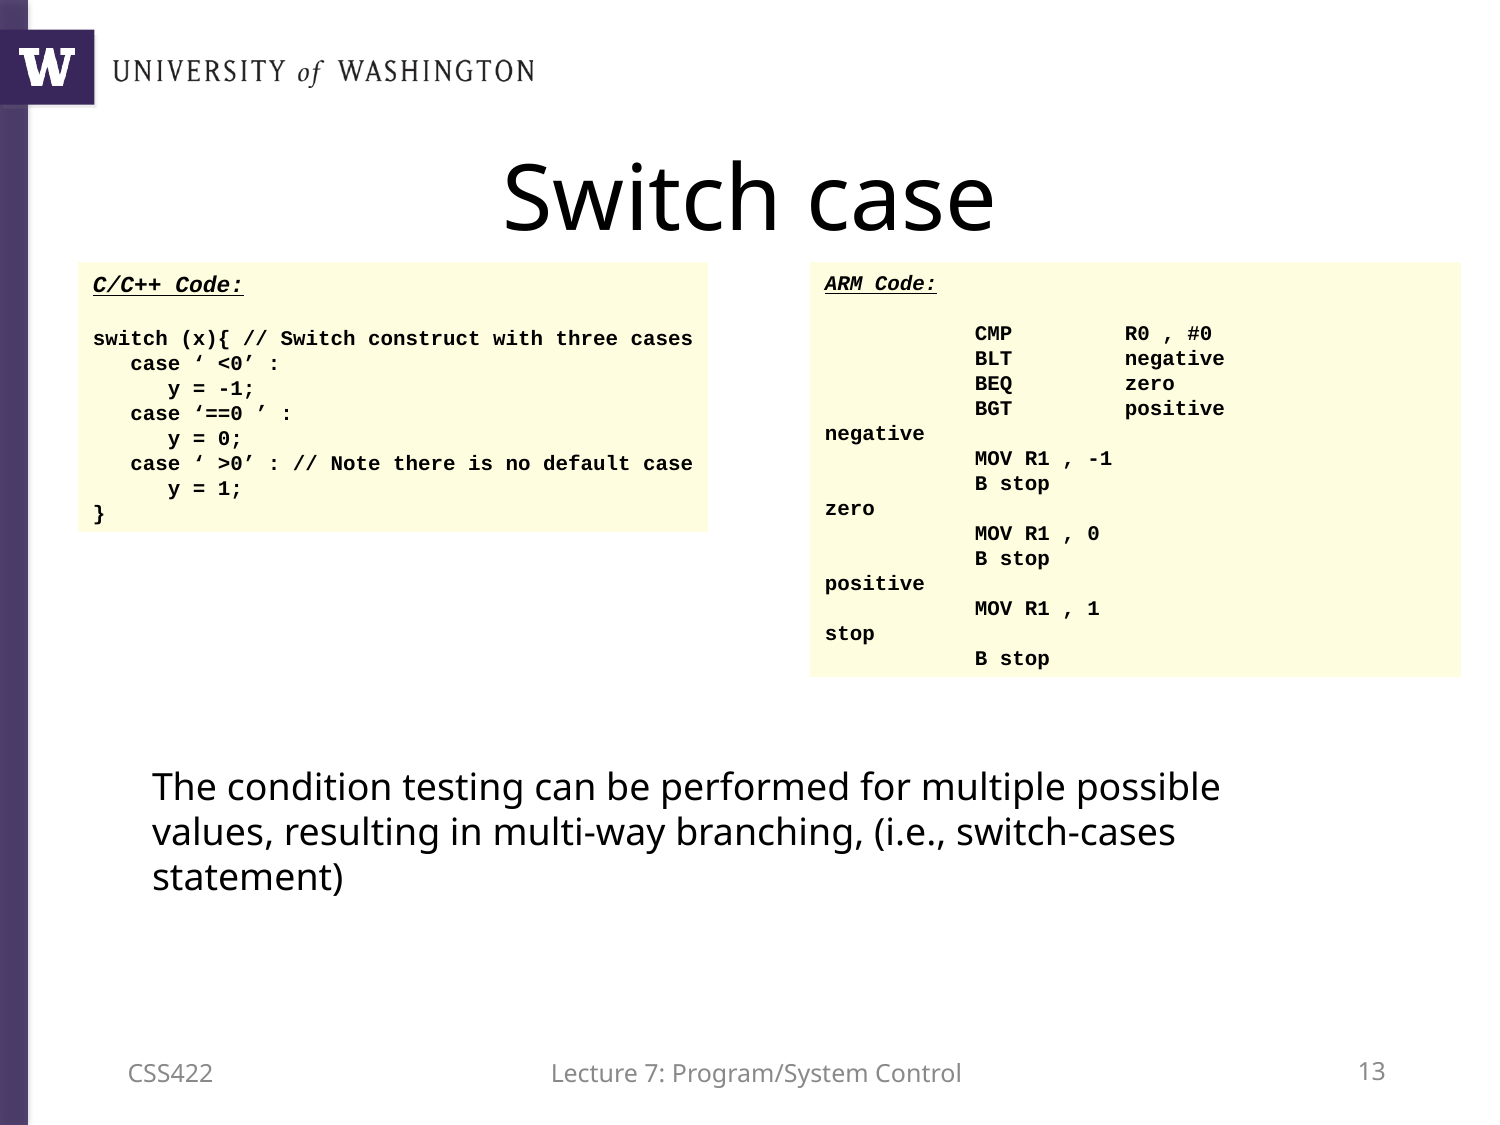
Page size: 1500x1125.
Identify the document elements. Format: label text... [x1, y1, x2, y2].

text_box The condition testing can be performed for multiple possible values, resulting in multi-way branching, (i.e., switch-cases statement) [137, 756, 1325, 906]
text_box ARM Code: CMP R0 , #0 BLT negative BEQ zero BGT positive negative MOV R1 , -1 B stop zero MOV R1 , 0 B stop positive MOV R1 , 1 stop B stop [810, 262, 1461, 677]
text_box C/C++ Code: switch (x){ // Switch construct with three cases case ‘ <0’ : y = -1; case ‘==0 ’ : y = 0; case ‘ >0’ : // Note there is no default case y = 1; } [78, 262, 708, 532]
picture [112, 59, 534, 88]
footer Lecture 7: Program/System Control [519, 1042, 995, 1103]
title Switch case [75, 125, 1425, 263]
slide_number 12 [1051, 1042, 1402, 1103]
slide_number CSS422 [112, 1042, 463, 1103]
picture [19, 48, 75, 86]
